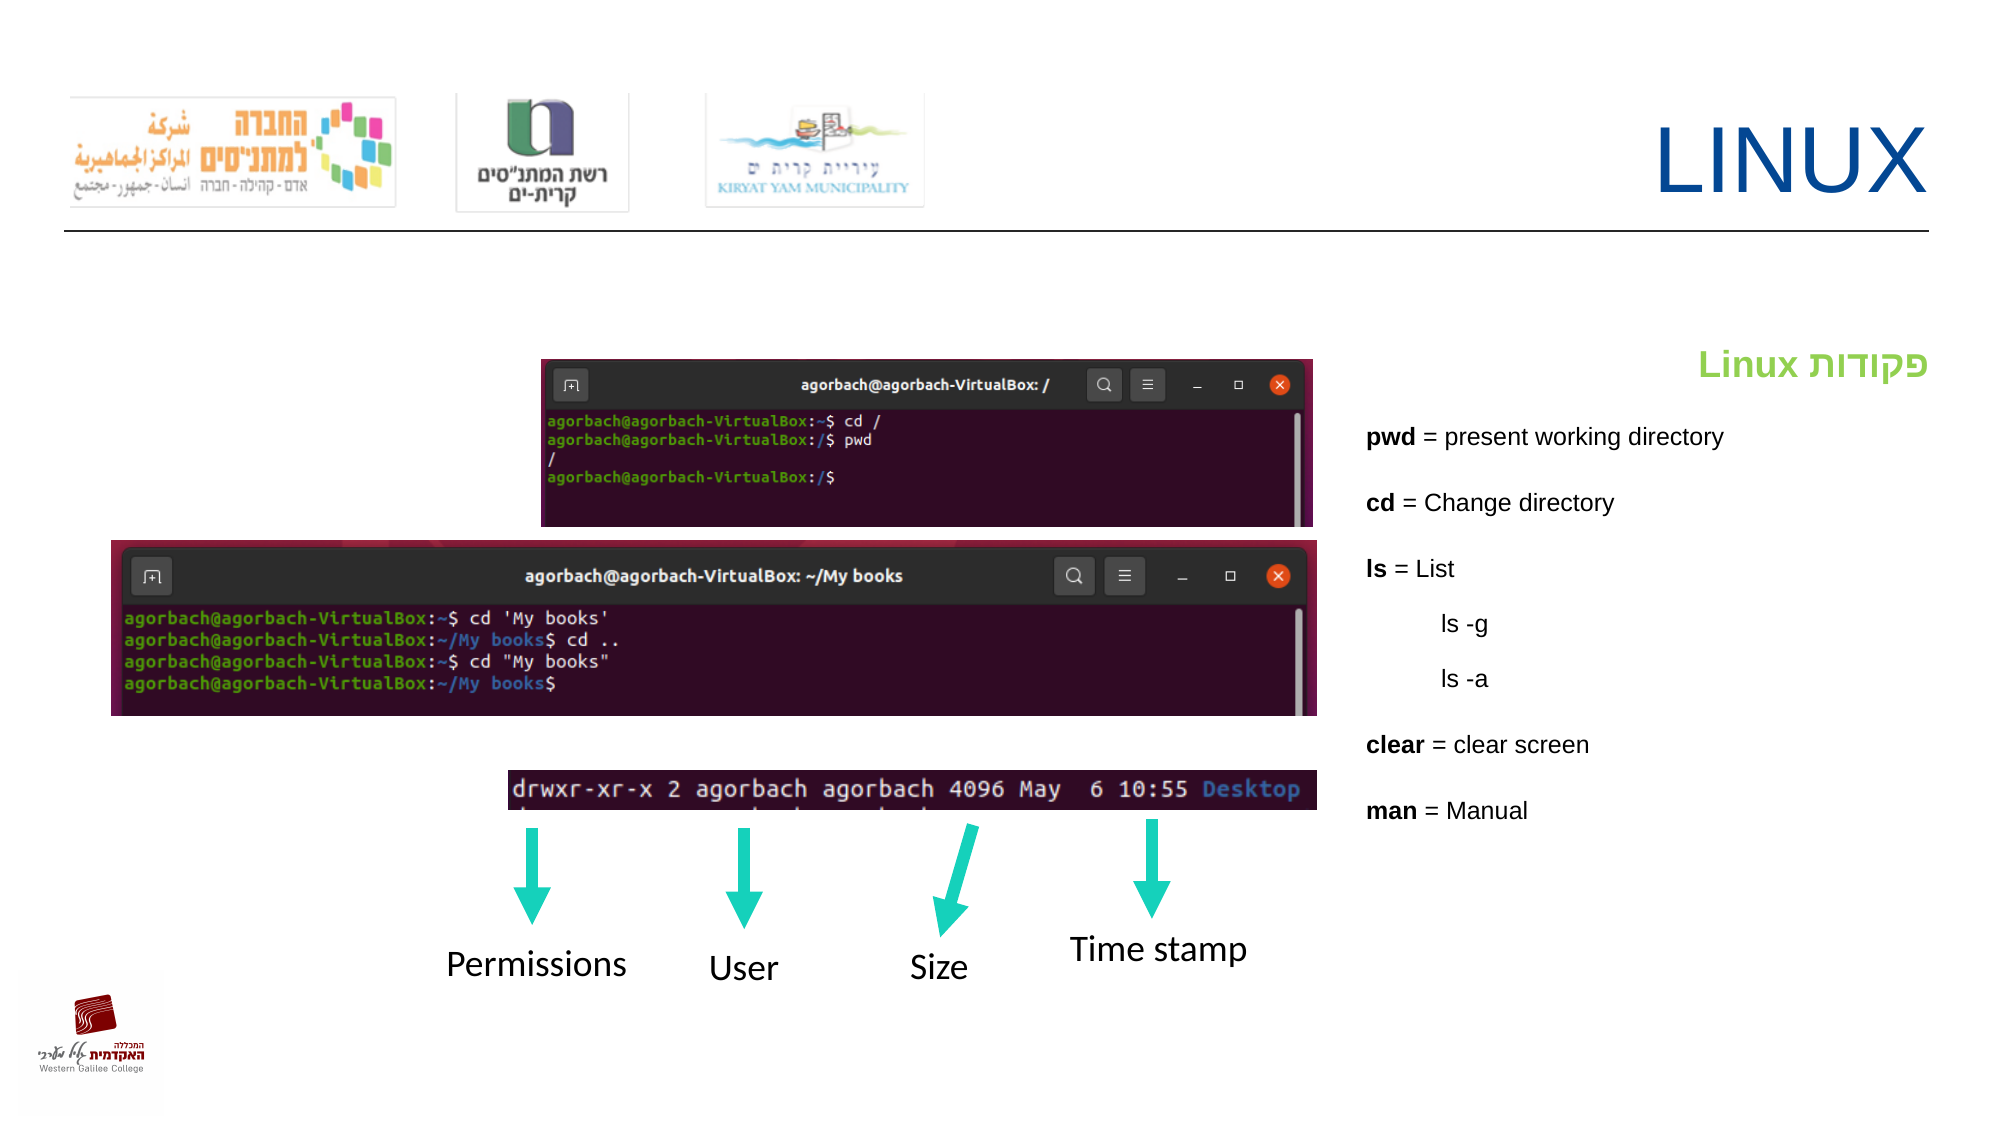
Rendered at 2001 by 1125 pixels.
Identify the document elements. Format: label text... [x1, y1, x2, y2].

picture [541, 359, 1313, 527]
picture [70, 93, 925, 213]
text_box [430, 770, 1317, 997]
picture [18, 970, 164, 1116]
title Linux [64, 55, 1930, 221]
text_box פקודות Linux pwd = present working directory cd = Change directory ls = List ls -g ls -a clear = clear screen man = Manual [1366, 309, 1930, 1043]
picture [111, 540, 1317, 716]
